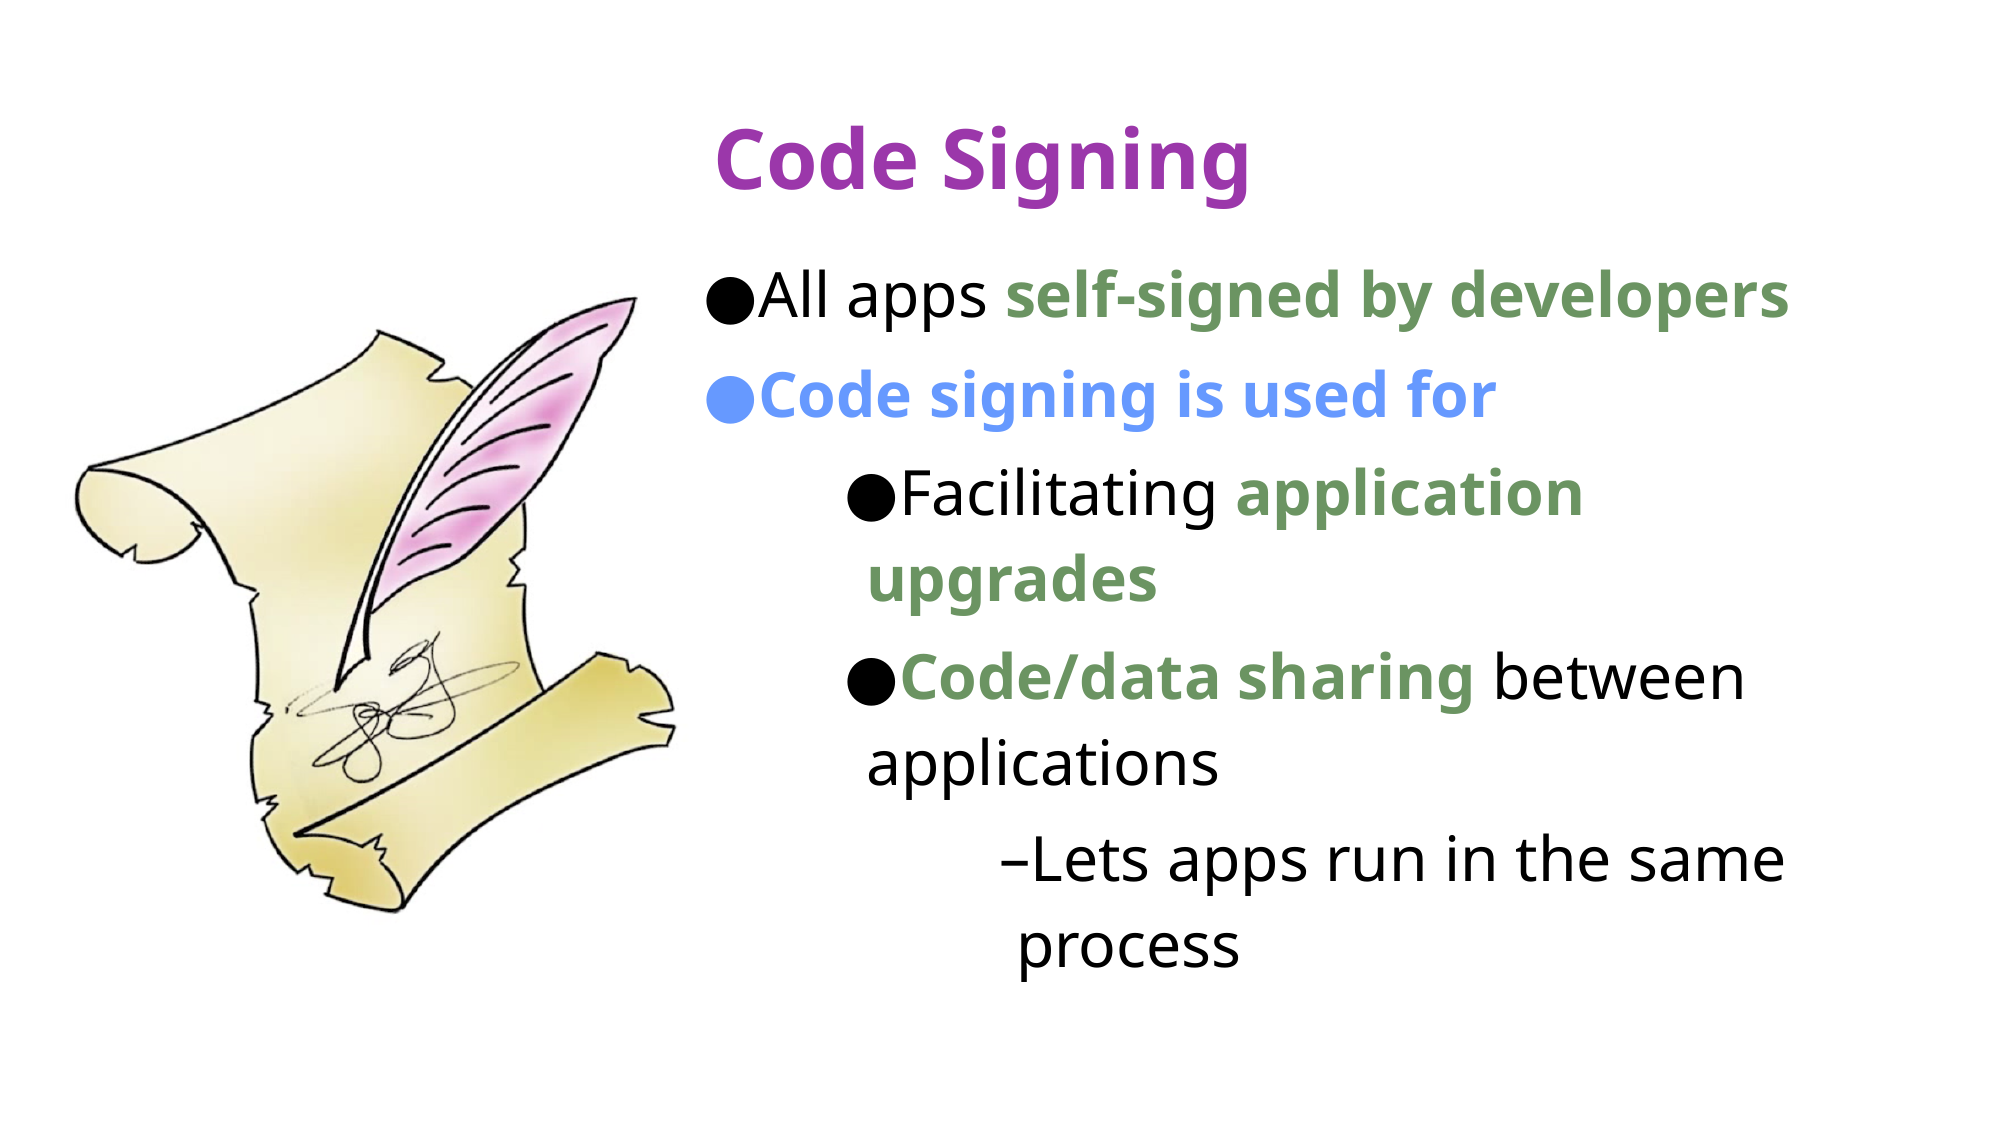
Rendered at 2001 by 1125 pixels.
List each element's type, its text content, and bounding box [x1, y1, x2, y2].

title Code Signing [133, 37, 1834, 225]
list All apps self-signed by developers Code signing is used for Facilitating application upgrades Code/data sharing between applications Lets apps run in the same process [659, 224, 1834, 1030]
picture [58, 237, 765, 958]
